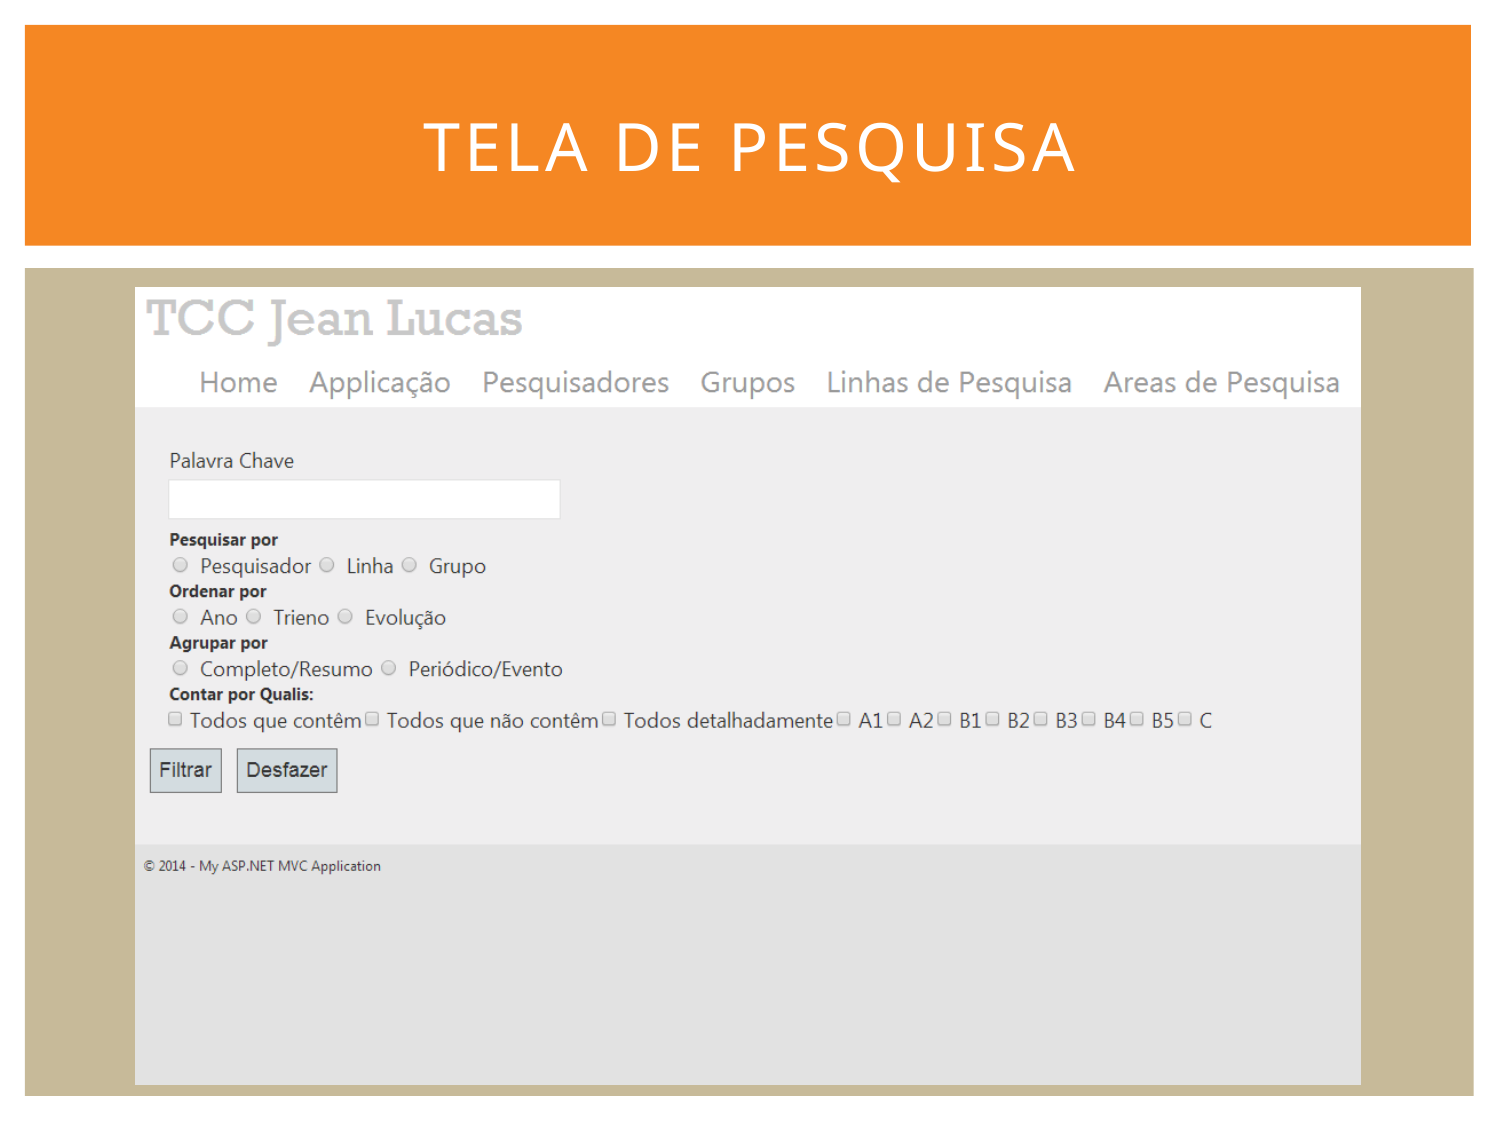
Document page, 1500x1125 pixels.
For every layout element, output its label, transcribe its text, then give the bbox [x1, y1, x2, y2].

picture [135, 286, 1361, 1085]
title Tela de Pesquisa [62, 58, 1438, 232]
